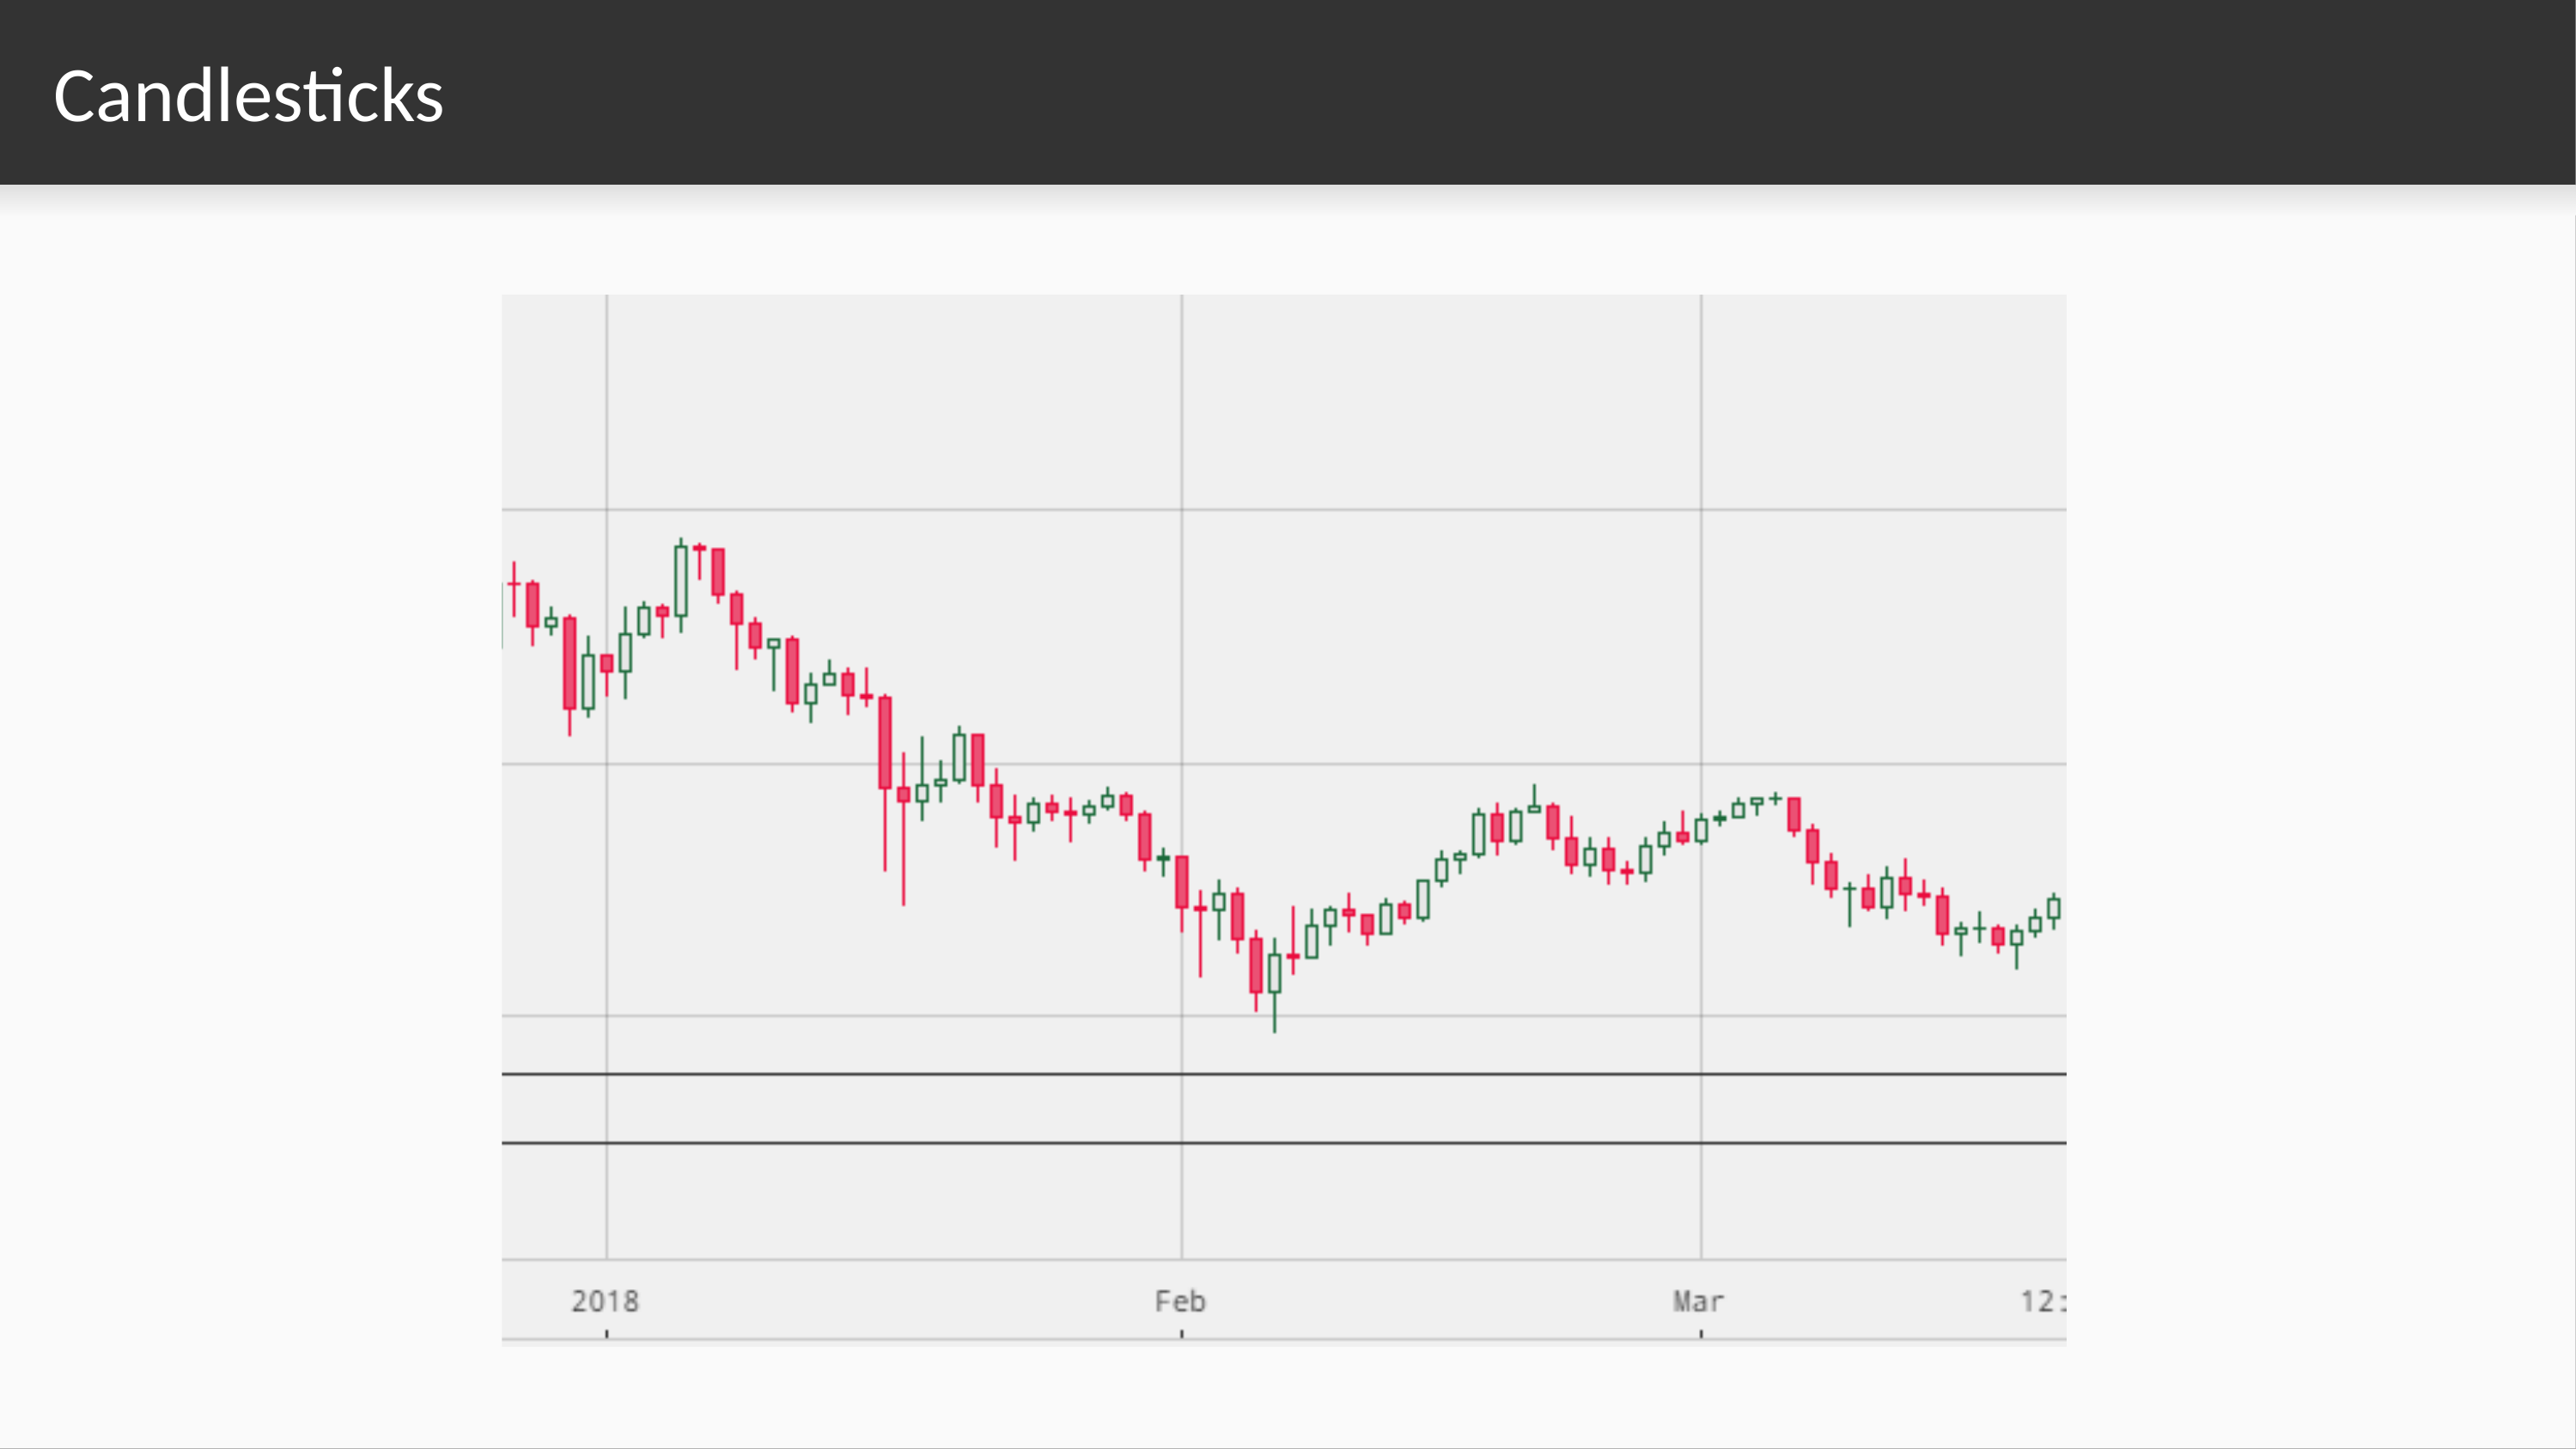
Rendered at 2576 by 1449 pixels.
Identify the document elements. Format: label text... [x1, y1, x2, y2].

title Candlesticks [27, 4, 2514, 175]
picture [502, 294, 2067, 1347]
